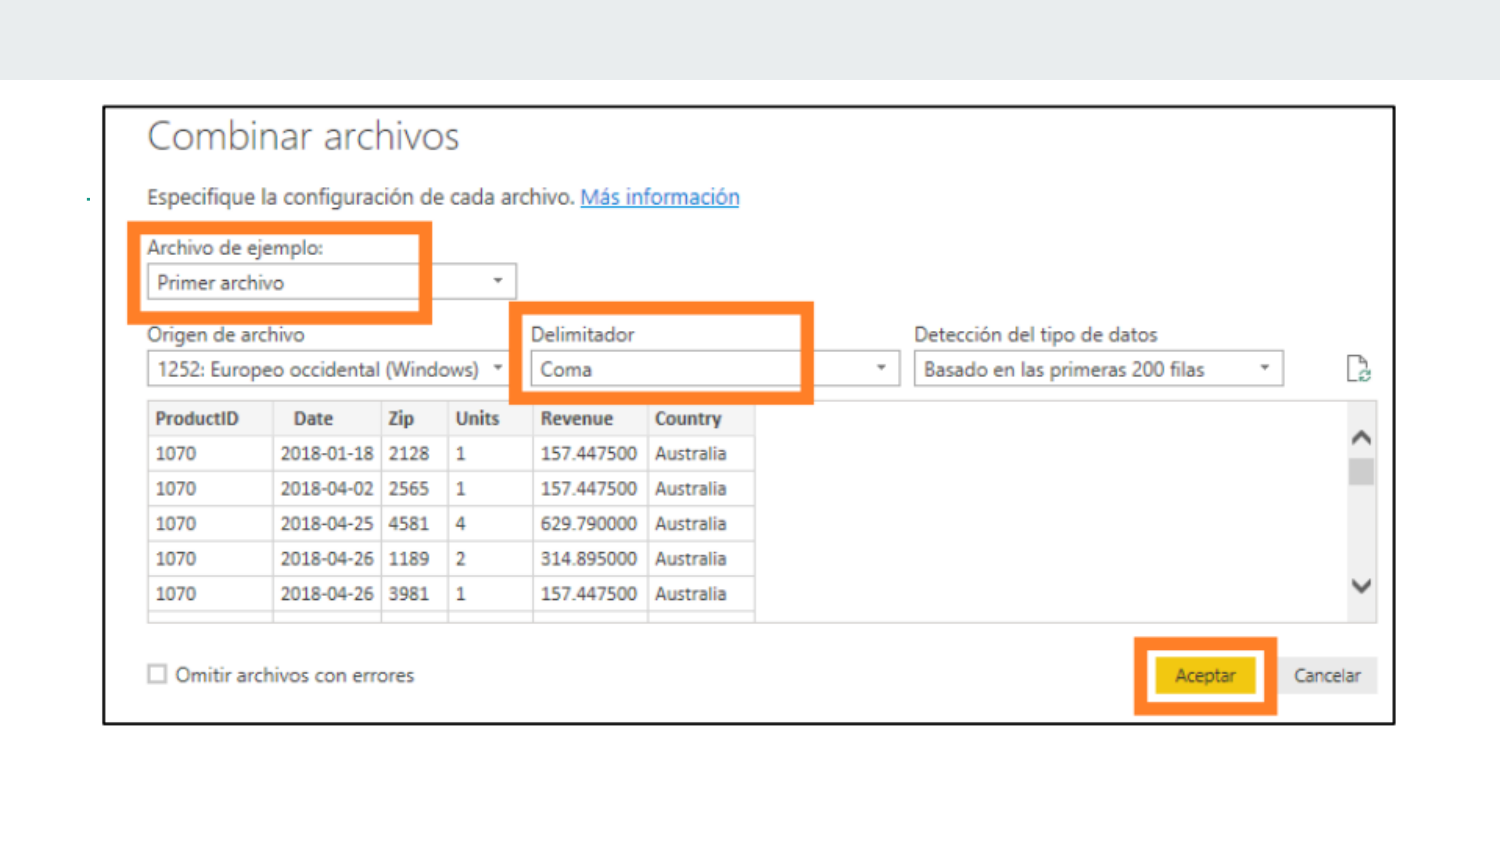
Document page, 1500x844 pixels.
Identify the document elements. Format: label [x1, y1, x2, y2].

picture [90, 97, 1410, 747]
